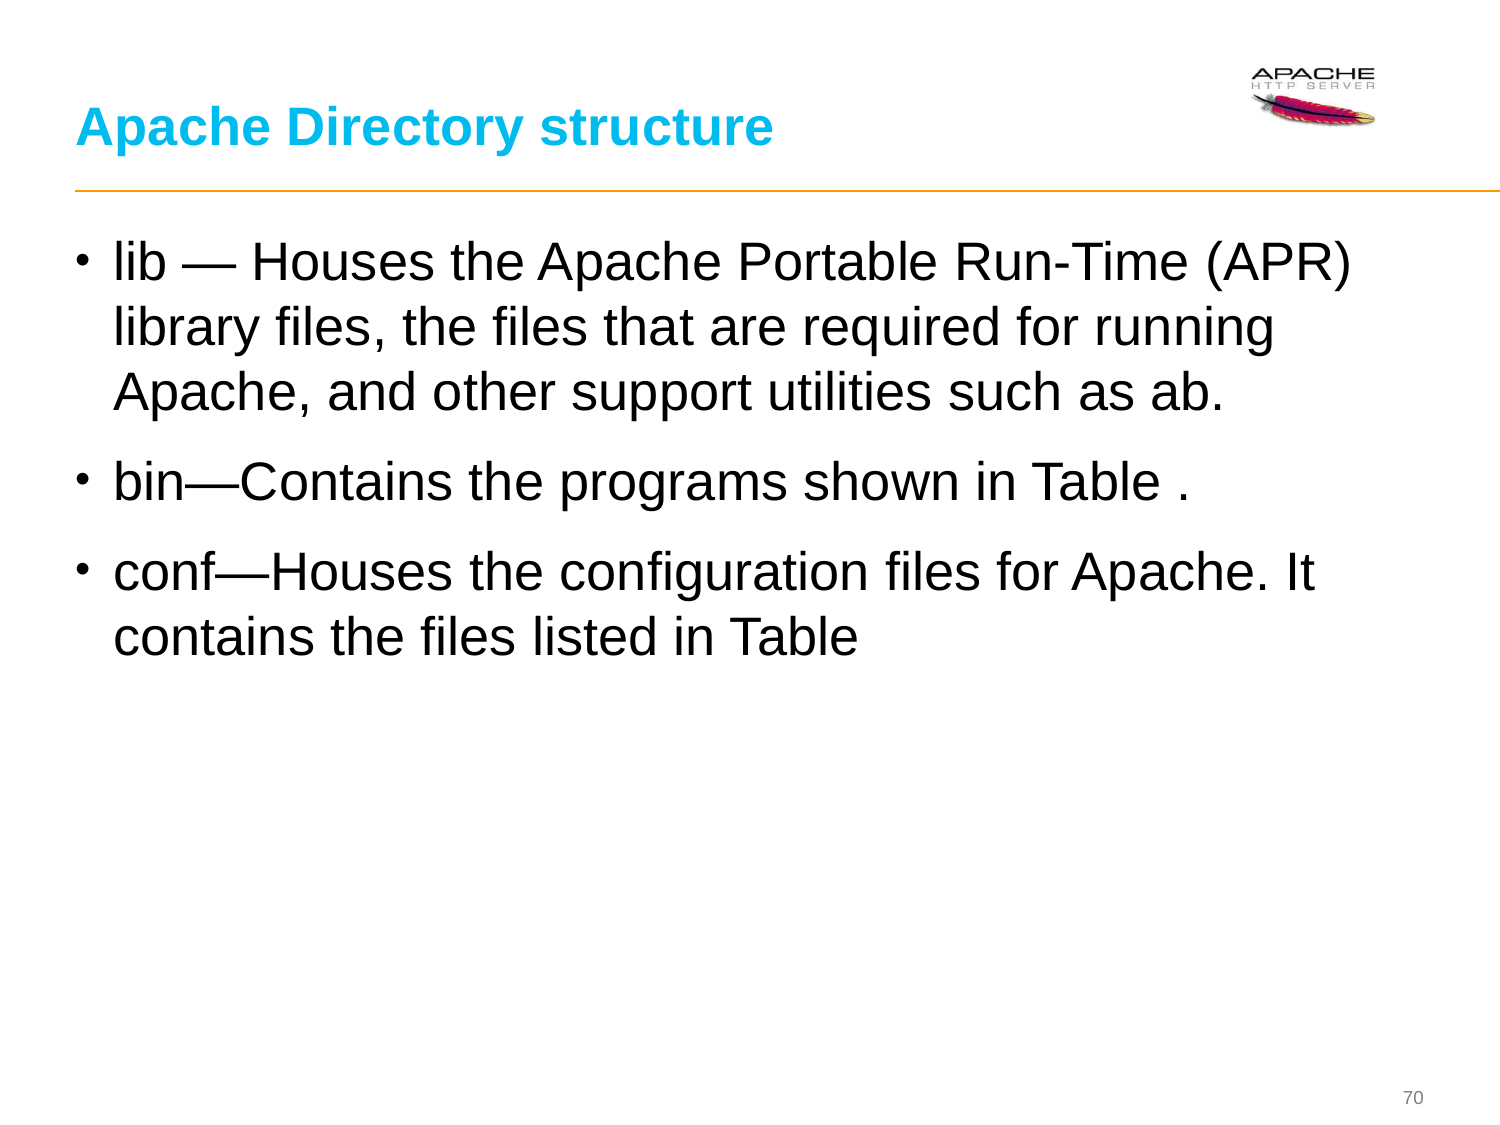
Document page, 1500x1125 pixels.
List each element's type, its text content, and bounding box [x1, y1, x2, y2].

title Apache Directory structure [75, 27, 1422, 157]
list lib — Houses the Apache Portable Run-Time (APR) library files, the files that are required for running Apache, and other support utilities such as ab. bin—Contains the programs shown in Table . conf—Houses the configuration files for Apache. It contains the files listed in Table [75, 226, 1425, 1018]
